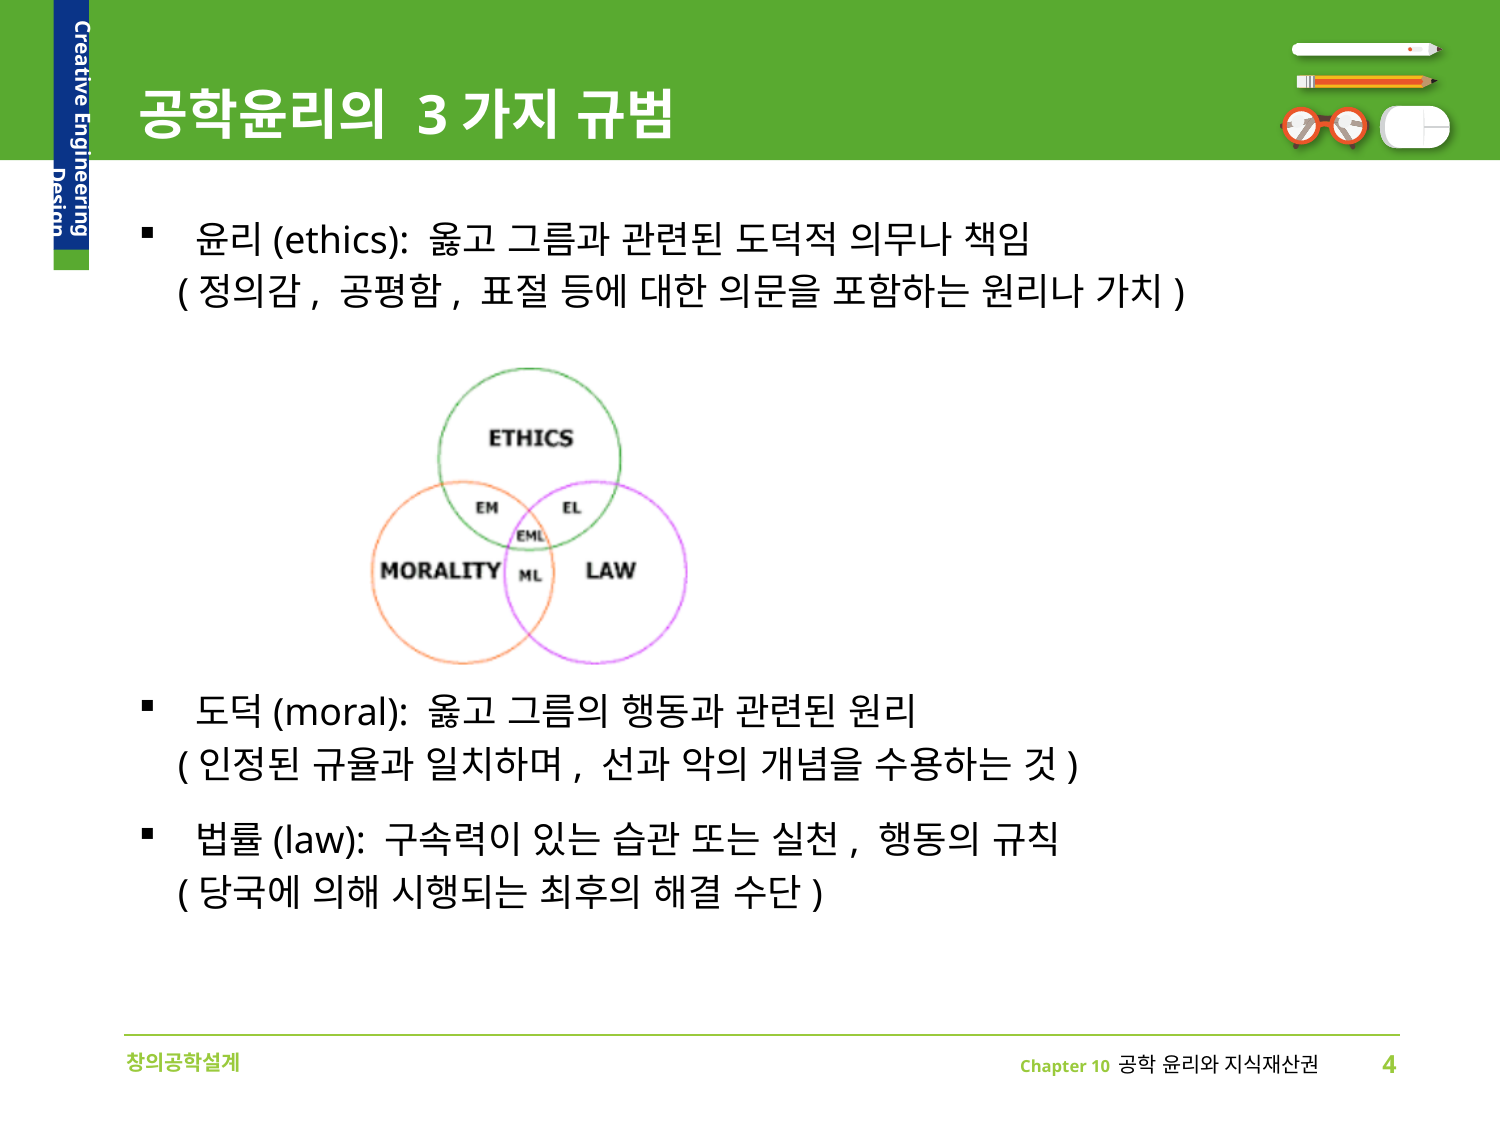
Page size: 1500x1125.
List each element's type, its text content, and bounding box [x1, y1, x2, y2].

title 공학윤리의 3가지 규범 [123, 75, 1400, 159]
list 윤리(ethics): 옳고 그름과 관련된 도덕적 의무나 책임 (정의감, 공평함, 표절 등에 대한 의문을 포함하는 원리나 가치) 도덕(moral): 옳고 그름의 행동과 관련된 원리 (인정된 규율과 일치하며, 선과 악의 개념을 수용하는 것) 법률(law): 구속력이 있는 습관 또는 실천, 행동의 규칙 (당국에 의해 시행되는 최후의 해결 수단) [123, 208, 1400, 941]
picture [316, 351, 716, 680]
text_box [0, 0, 1500, 75]
